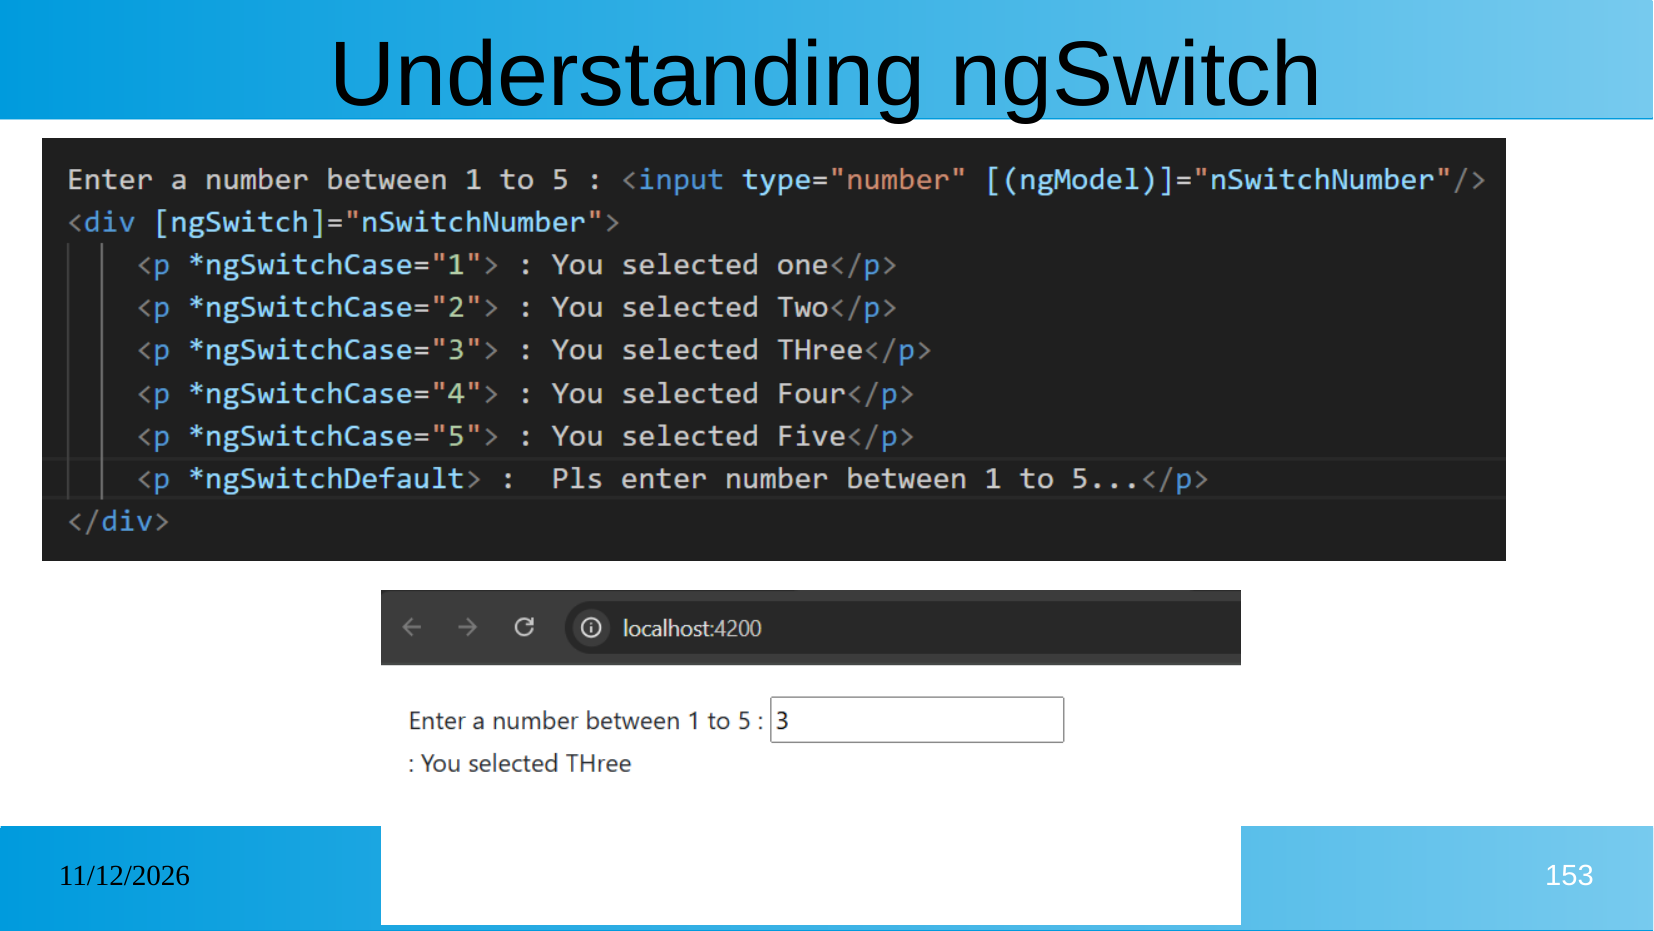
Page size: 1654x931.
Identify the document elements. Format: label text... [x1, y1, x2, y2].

slide_number 186 [881, 112, 893, 118]
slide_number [59, 856, 376, 915]
slide_number 153 [1245, 856, 1594, 915]
title Understanding ngSwitch [59, 29, 1594, 108]
picture [41, 138, 1507, 562]
picture [381, 590, 1241, 925]
slide_number 186 [905, 108, 918, 118]
